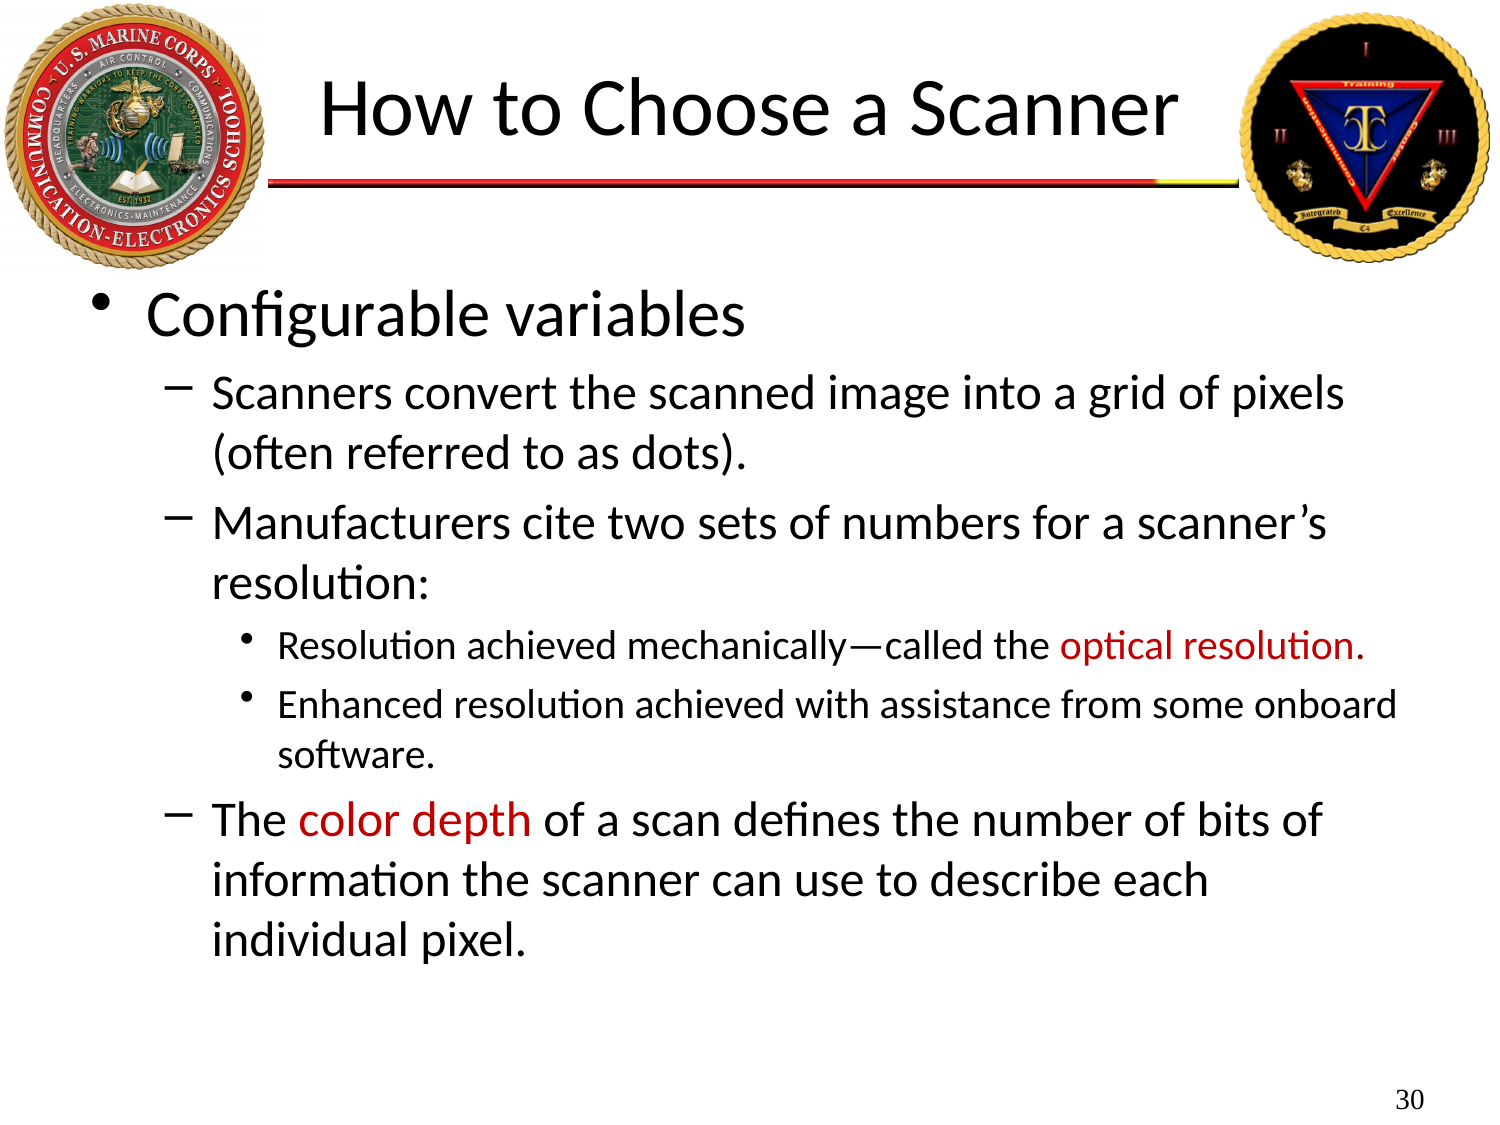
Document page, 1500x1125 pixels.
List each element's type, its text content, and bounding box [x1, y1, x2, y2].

list Configurable variables Scanners convert the scanned image into a grid of pixels (often referred to as dots). Manufacturers cite two sets of numbers for a scanner’s resolution: Resolution achieved mechanically—called the optical resolution. Enhanced resolution achieved with assistance from some onboard software. The color depth of a scan defines the number of bits of information the scanner can use to describe each individual pixel. [75, 262, 1425, 1005]
picture [0, 0, 268, 274]
picture [1239, 12, 1490, 263]
title How to Choose a Scanner [75, 45, 1425, 233]
